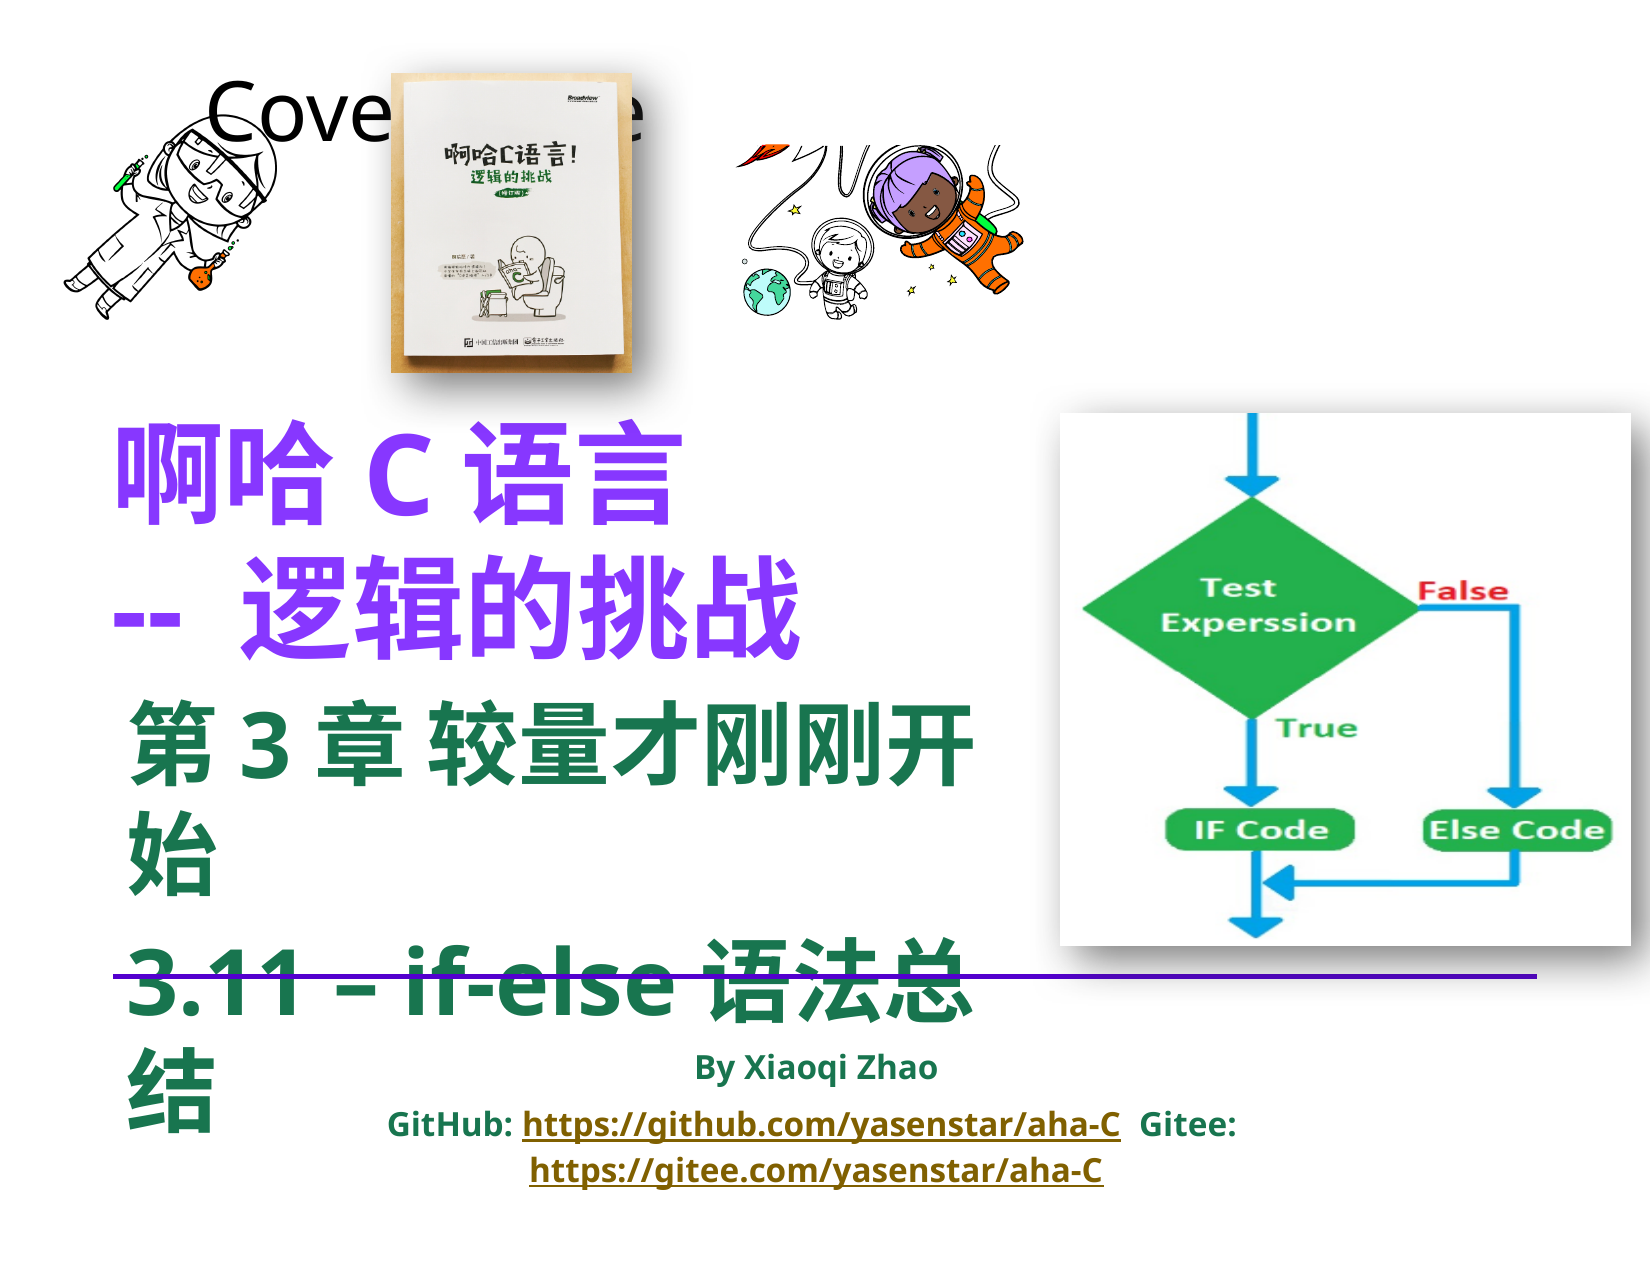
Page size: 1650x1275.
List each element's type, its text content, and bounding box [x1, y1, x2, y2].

picture [391, 73, 632, 373]
title Cover page [27, 62, 405, 310]
picture [1060, 413, 1631, 946]
text_box By Xiaoqi Zhao GitHub: https://github.com/yasenstar/aha-C Gitee: https://gitee.com/yasenstar/aha-C [113, 1038, 1520, 1159]
text_box 第3章 较量才刚刚开始 3.11 – if-else语法总结 [111, 679, 1042, 915]
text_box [735, 144, 1024, 320]
title Cover page [649, 62, 825, 310]
picture [28, 73, 321, 366]
text_box 啊哈C语言 -- 逻辑的挑战 [111, 402, 1074, 679]
